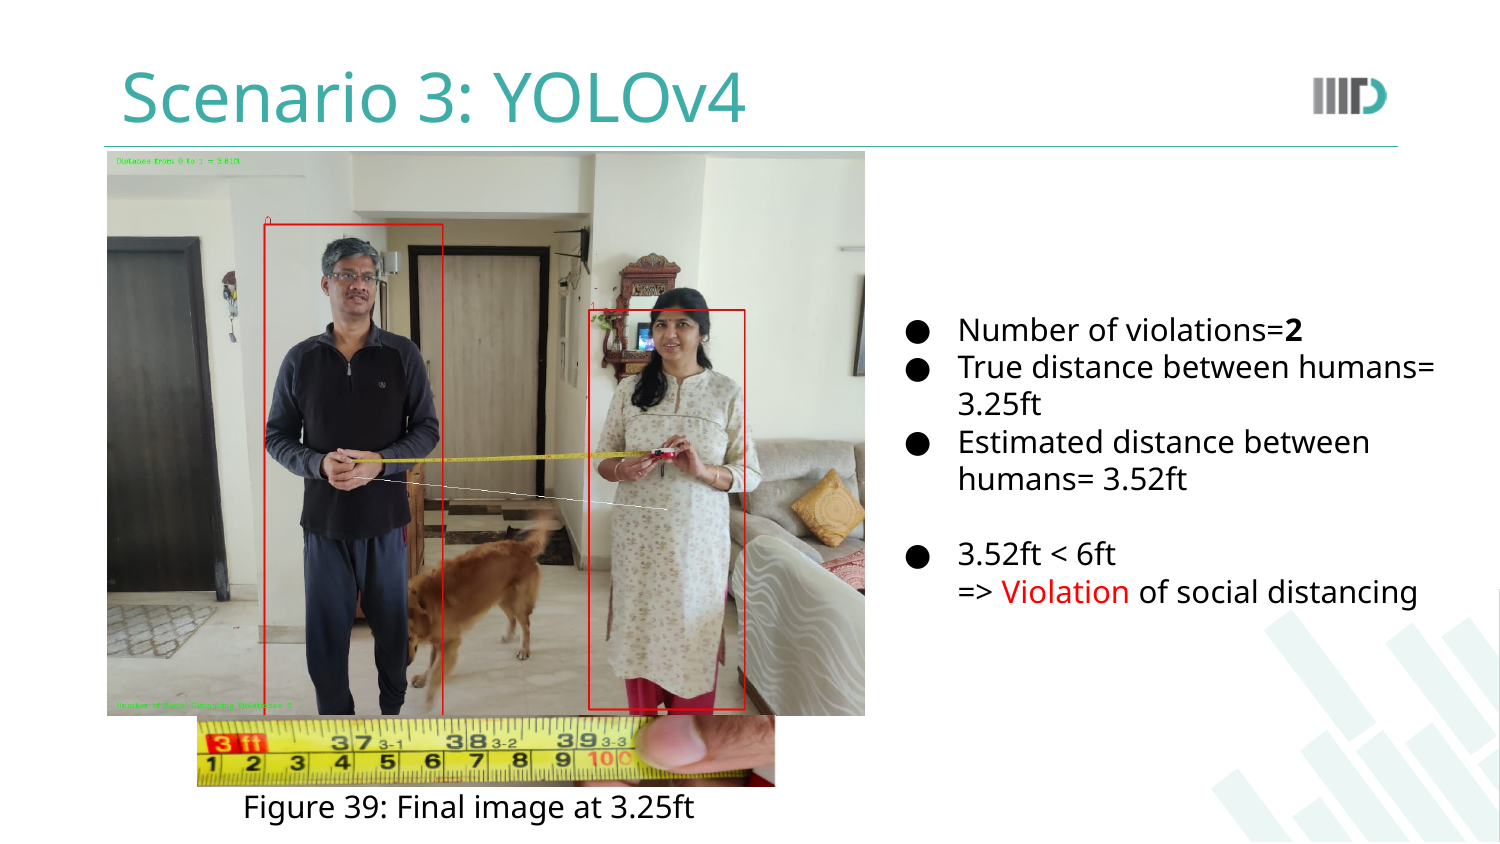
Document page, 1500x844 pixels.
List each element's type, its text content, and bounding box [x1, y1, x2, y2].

text_box Figure 39: Final image at 3.25ft [107, 771, 831, 833]
title Scenario 3: YOLOv4 [110, 49, 1273, 152]
text_box Number of violations=2 True distance between humans= 3.25ft Estimated distance between humans= 3.52ft 3.52ft < 6ft => Violation of social distancing [870, 294, 1499, 574]
picture [107, 151, 866, 787]
picture [1299, 68, 1398, 124]
picture [1192, 589, 1500, 844]
